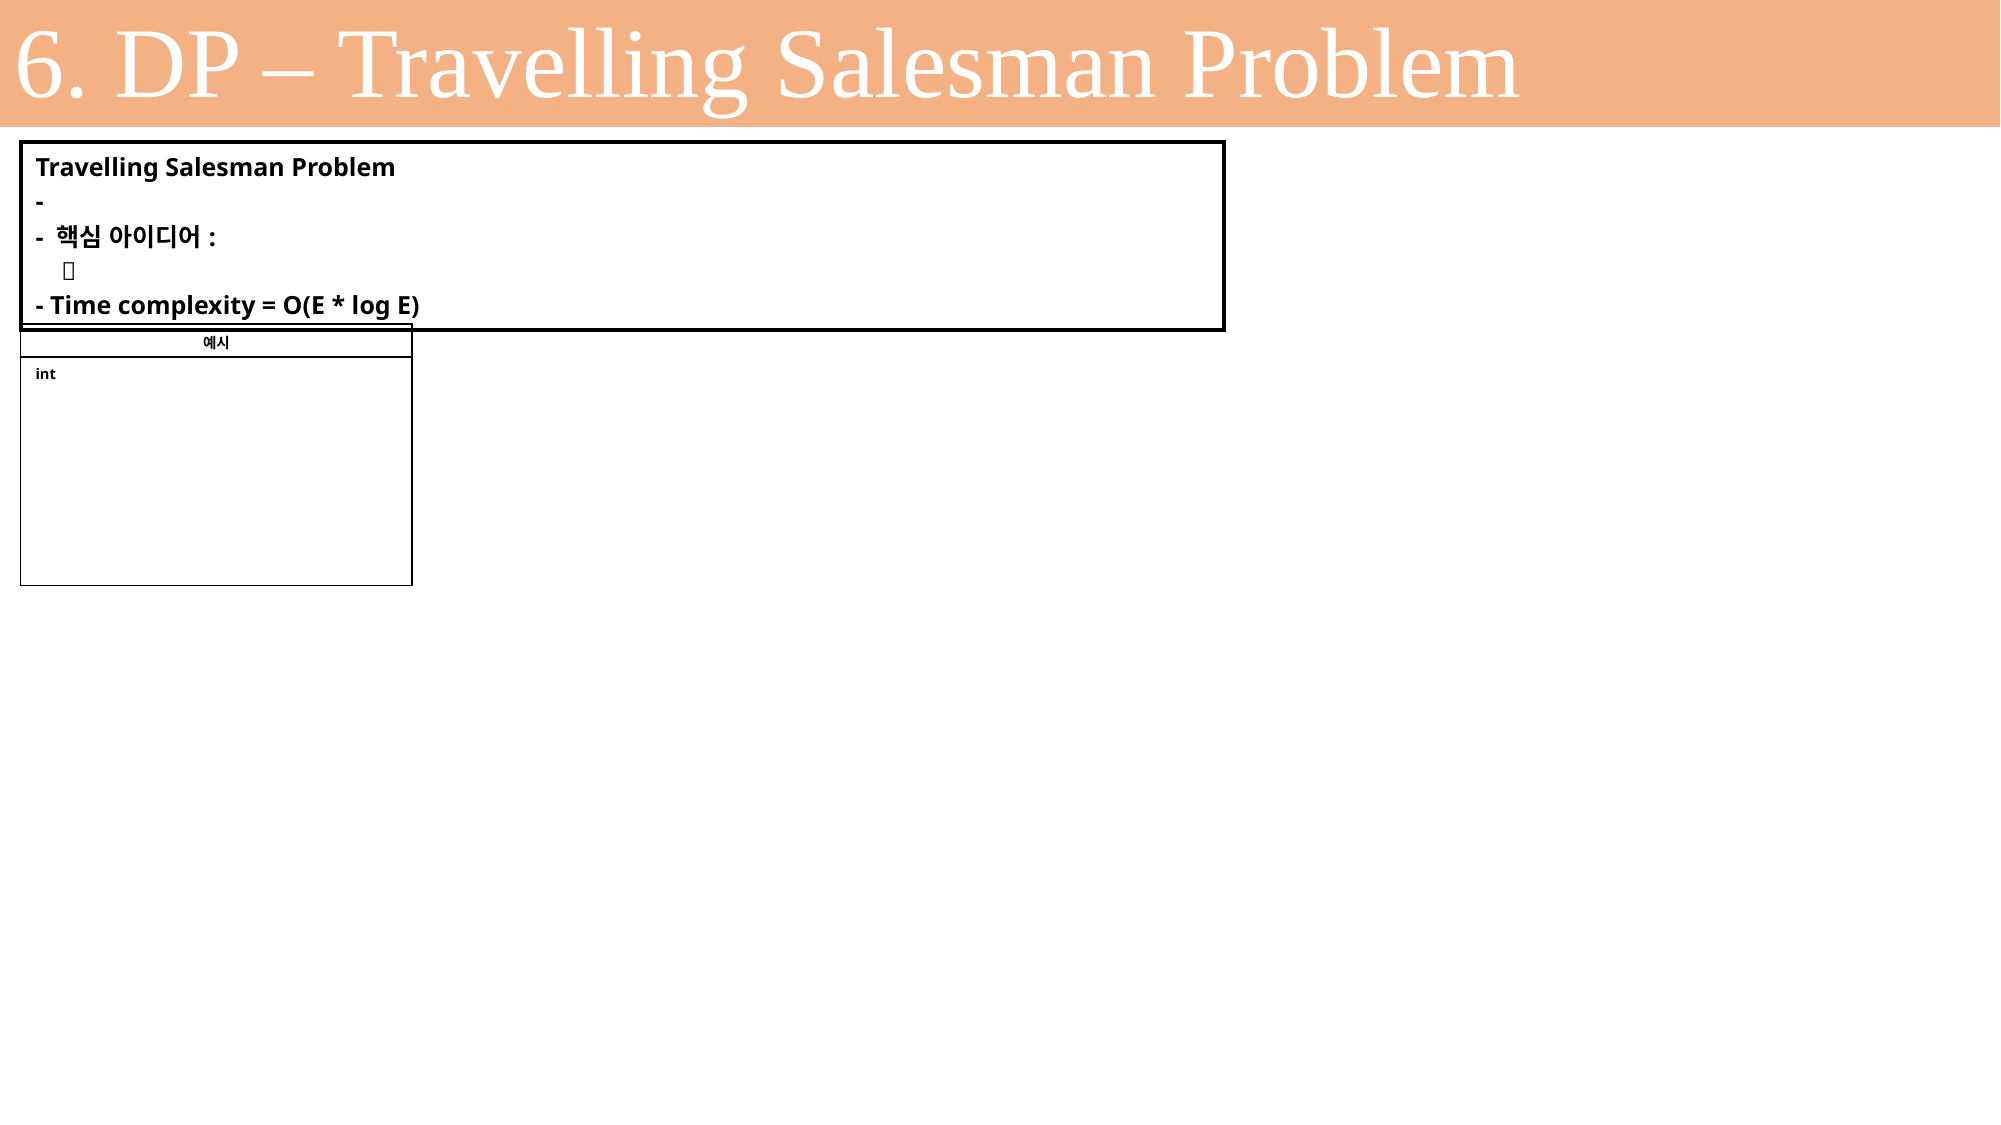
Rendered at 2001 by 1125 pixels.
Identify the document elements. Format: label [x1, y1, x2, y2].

table_header [23, 144, 1222, 328]
table_cell [21, 358, 411, 585]
text_box [0, 0, 2000, 128]
table_header [21, 325, 411, 356]
